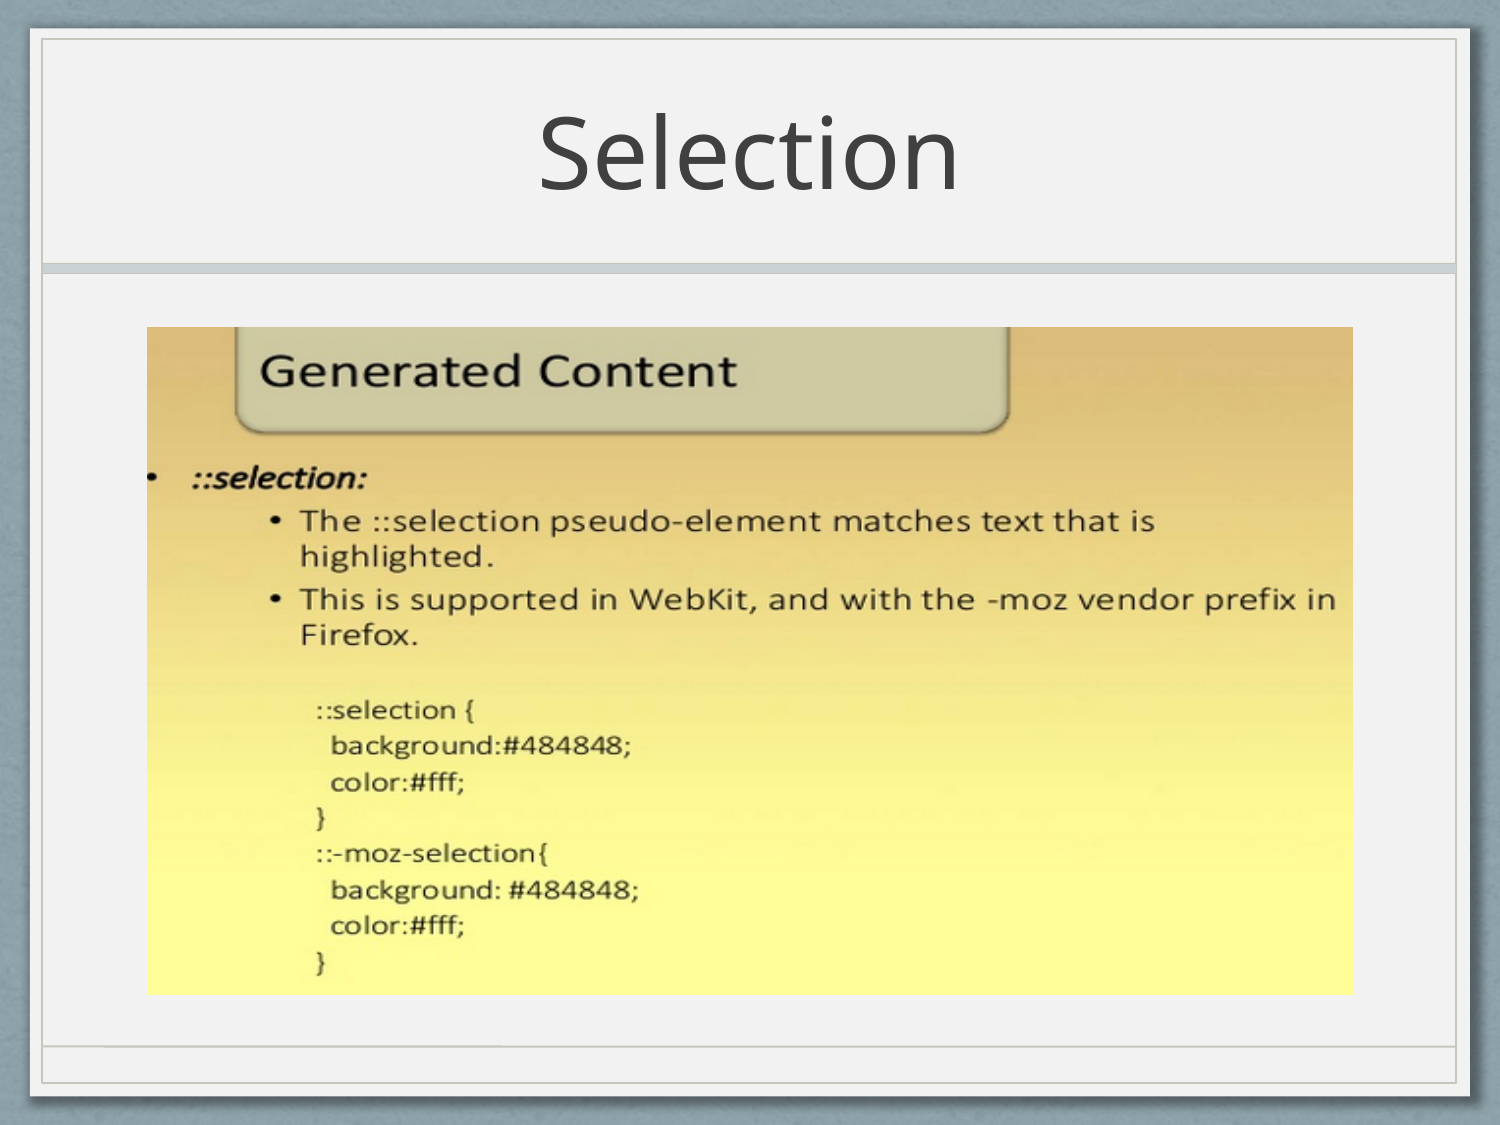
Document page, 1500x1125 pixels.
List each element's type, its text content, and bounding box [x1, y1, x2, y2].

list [147, 286, 1354, 996]
title Selection [147, 40, 1353, 260]
